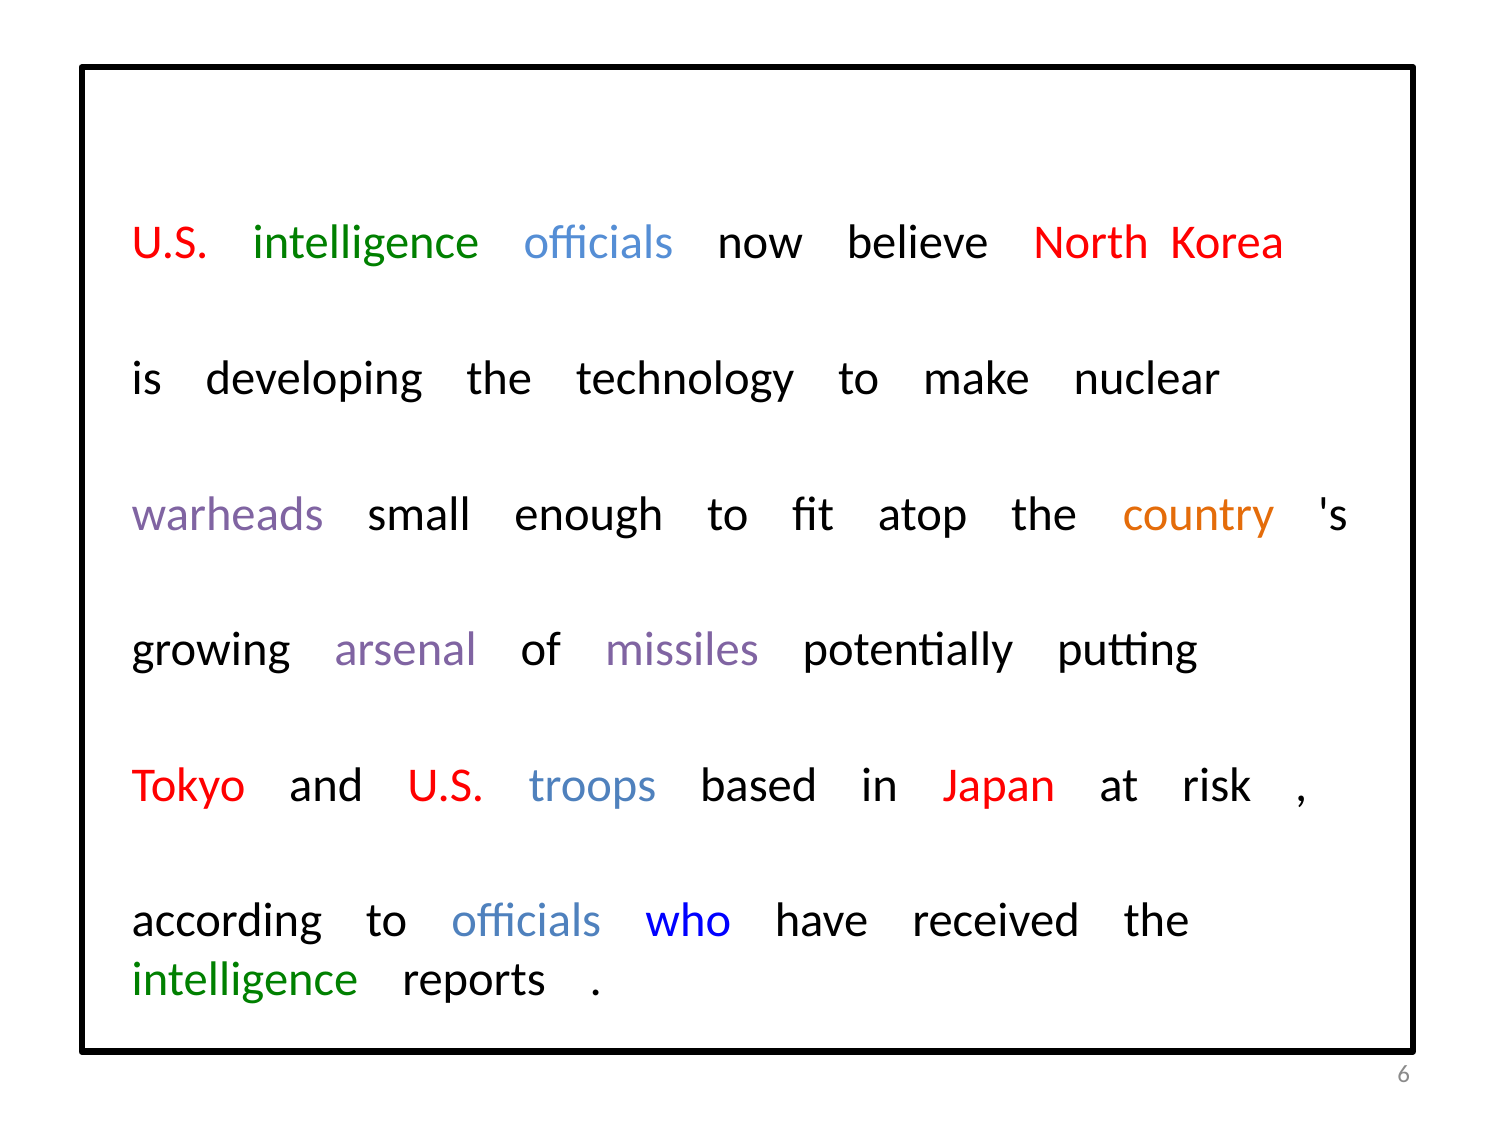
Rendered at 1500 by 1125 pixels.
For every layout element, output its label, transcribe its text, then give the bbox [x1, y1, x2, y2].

list U.S. intelligence officials now believe North Korea is developing the technology to make nuclear warheads small enough to fit atop the country 's growing arsenal of missiles potentially putting Tokyo and U.S. troops based in Japan at risk , according to officials who have received the intelligence reports . [81, 67, 1414, 1052]
slide_number 6 [1074, 1042, 1425, 1103]
